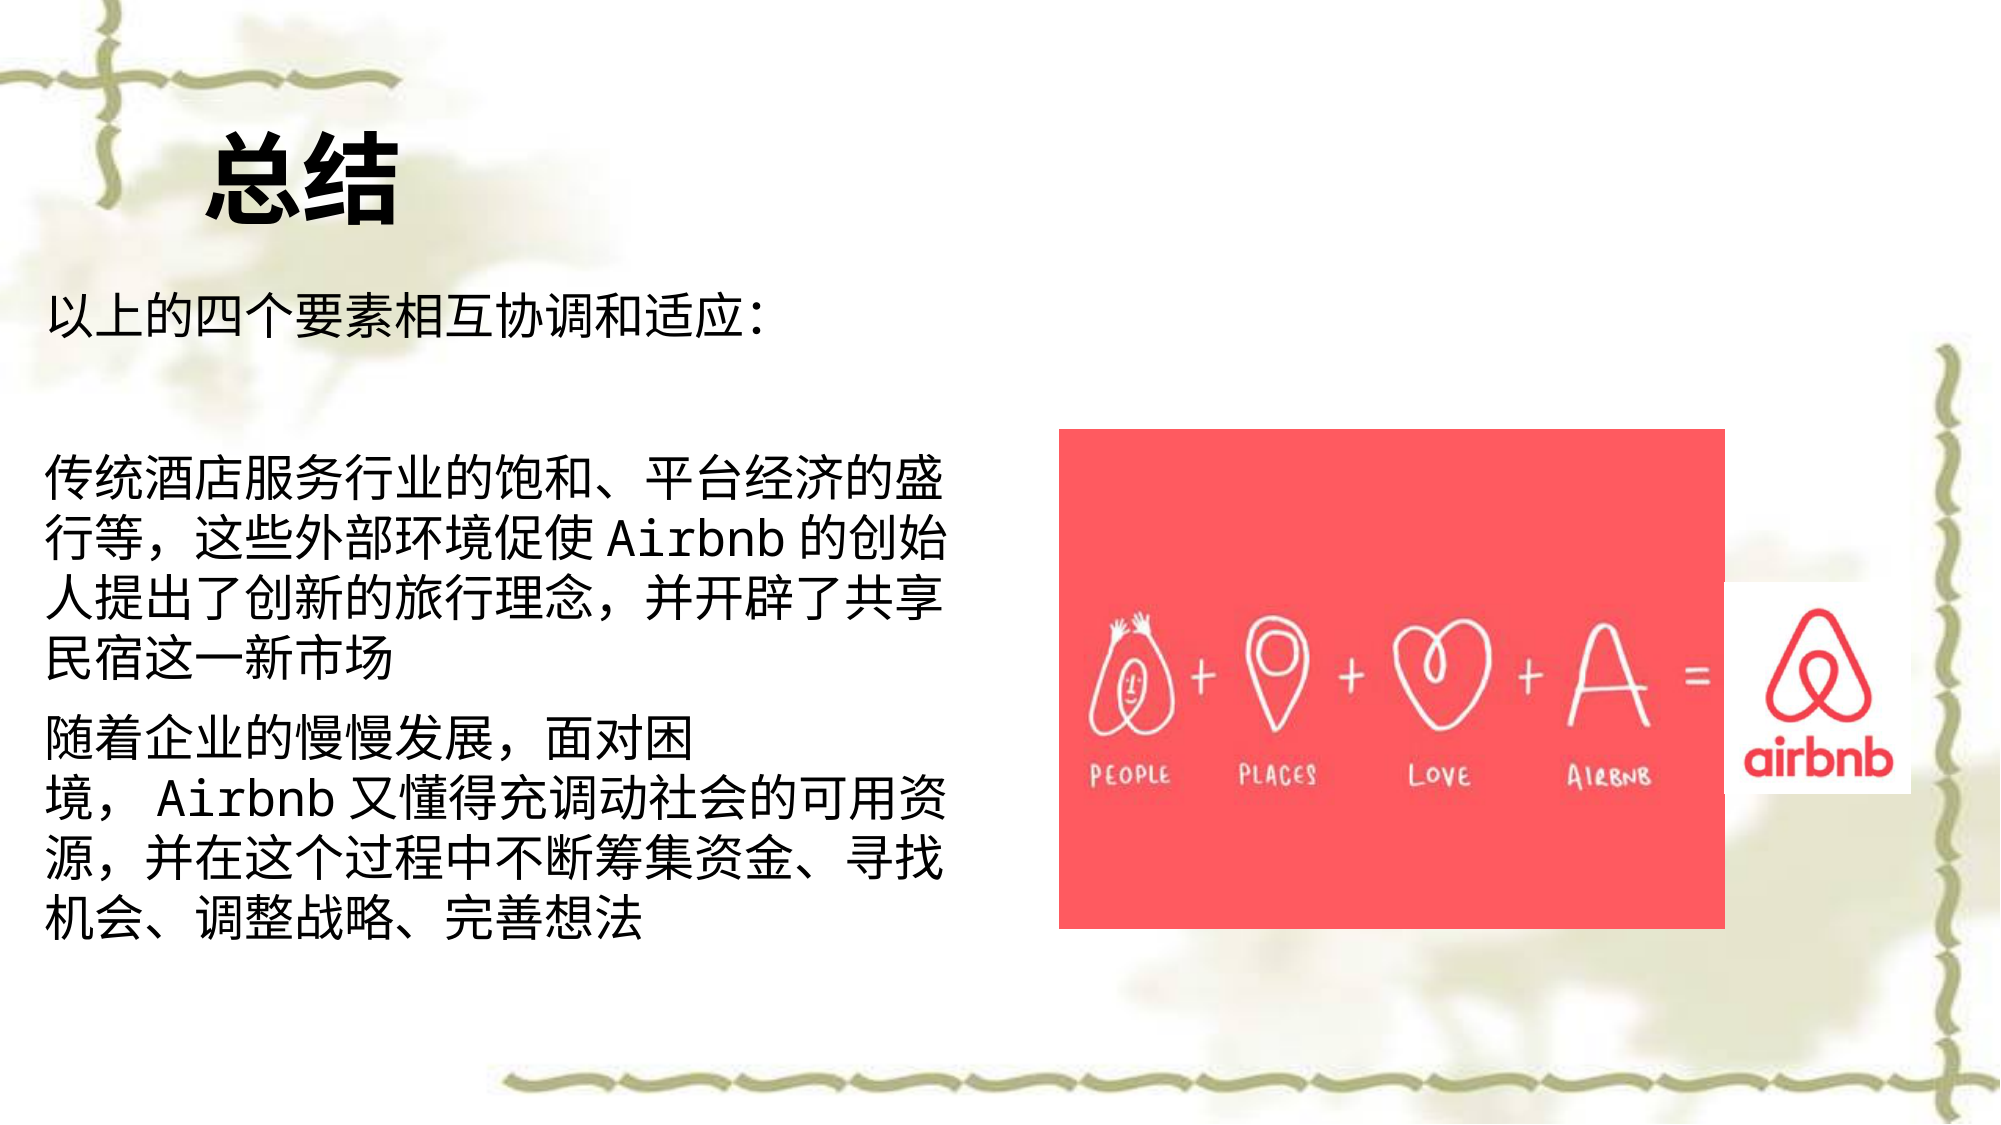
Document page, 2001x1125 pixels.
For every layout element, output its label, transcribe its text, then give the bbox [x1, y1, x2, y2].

text_box 以上的四个要素相互协调和适应： 传统酒店服务行业的饱和、平台经济的盛行等，这些外部环境促使Airbnb的创始人提出了创新的旅行理念，并开辟了共享民宿这一新市场 随着企业的慢慢发展，面对困境，Airbnb又懂得充调动社会的可用资源，并在这个过程中不断筹集资金、寻找机会、调整战略、完善想法 [29, 276, 970, 1026]
text_box 总结 [187, 74, 1913, 109]
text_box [1059, 429, 1911, 929]
text_box [187, 109, 1913, 328]
text_box [0, 0, 2000, 1124]
